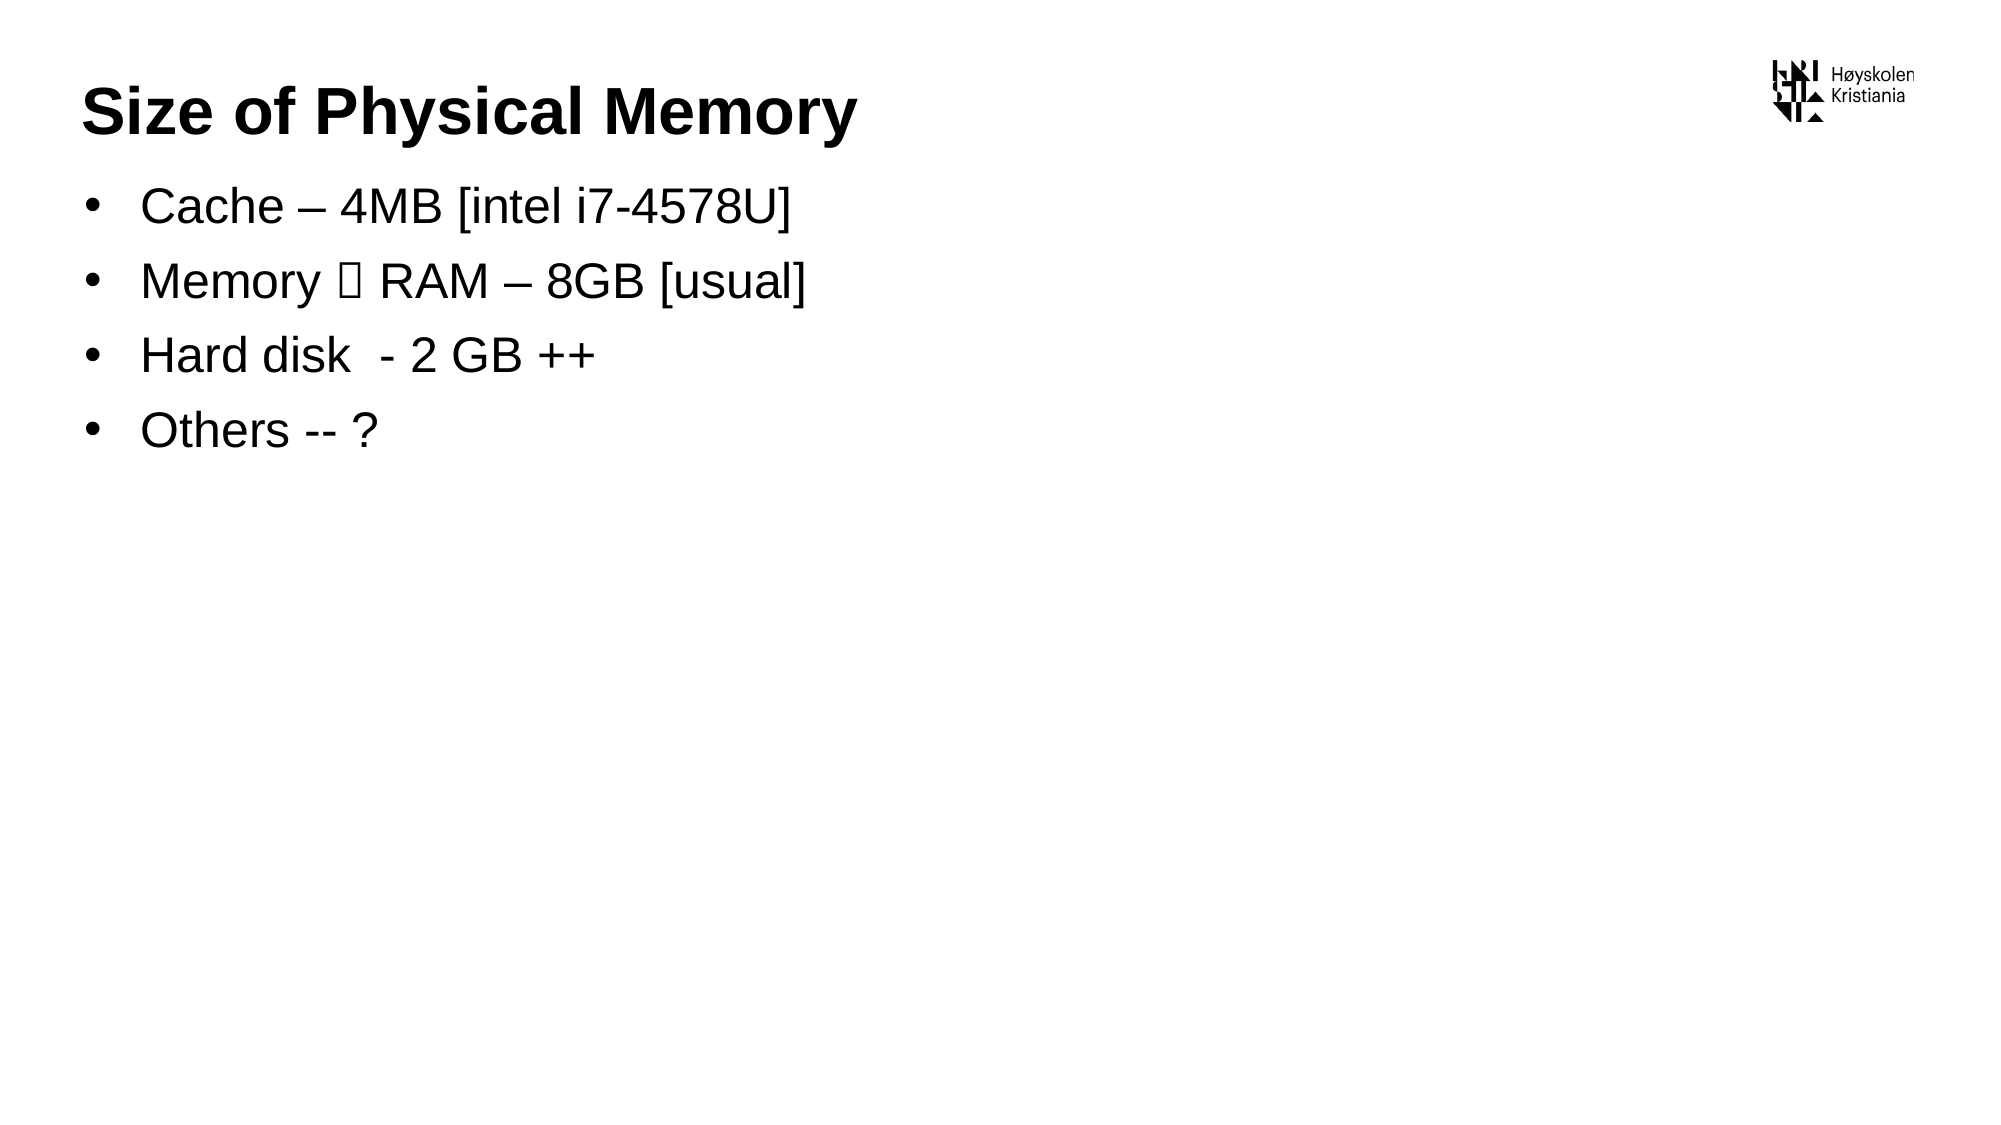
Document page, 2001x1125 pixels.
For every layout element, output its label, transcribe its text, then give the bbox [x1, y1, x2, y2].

list Cache – 4MB [intel i7-4578U] Memory  RAM – 8GB [usual] Hard disk - 2 GB ++ Others -- ? [66, 172, 1828, 1035]
title Size of Physical Memory [66, 69, 1547, 172]
